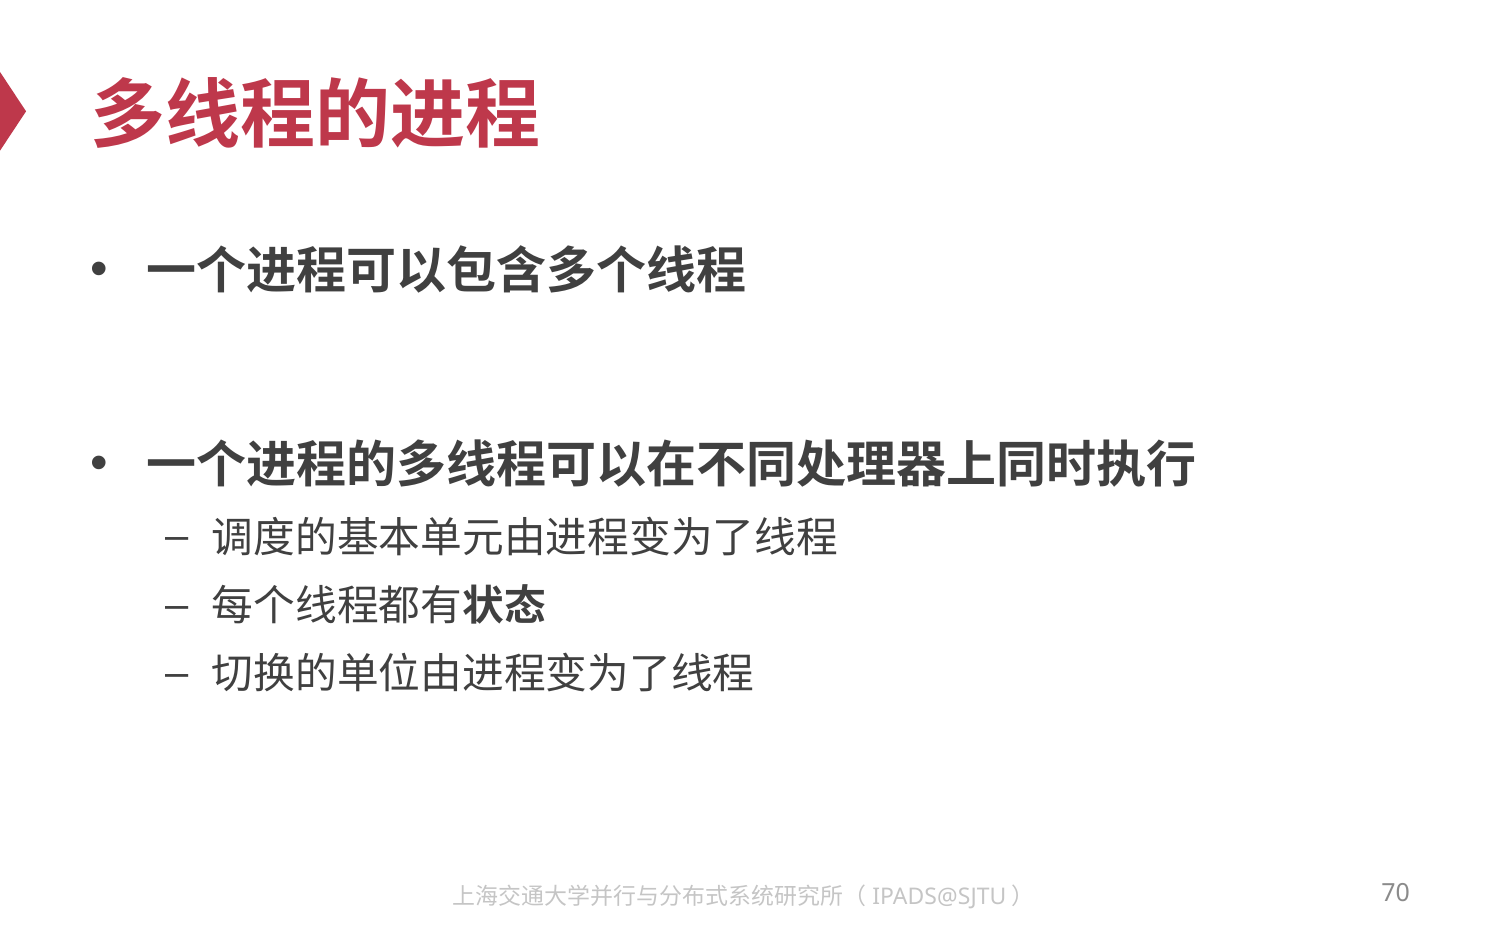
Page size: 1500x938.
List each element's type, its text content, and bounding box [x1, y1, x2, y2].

footer 上海交通大学并行与分布式系统研究所（IPADS@SJTU） [418, 870, 1069, 921]
slide_number 70 [1074, 868, 1425, 919]
list 一个进程可以包含多个线程 一个进程的多线程可以在不同处理器上同时执行 调度的基本单元由进程变为了线程 每个线程都有状态 切换的单位由进程变为了线程 [75, 218, 1425, 838]
title 多线程的进程 [75, 37, 1425, 186]
